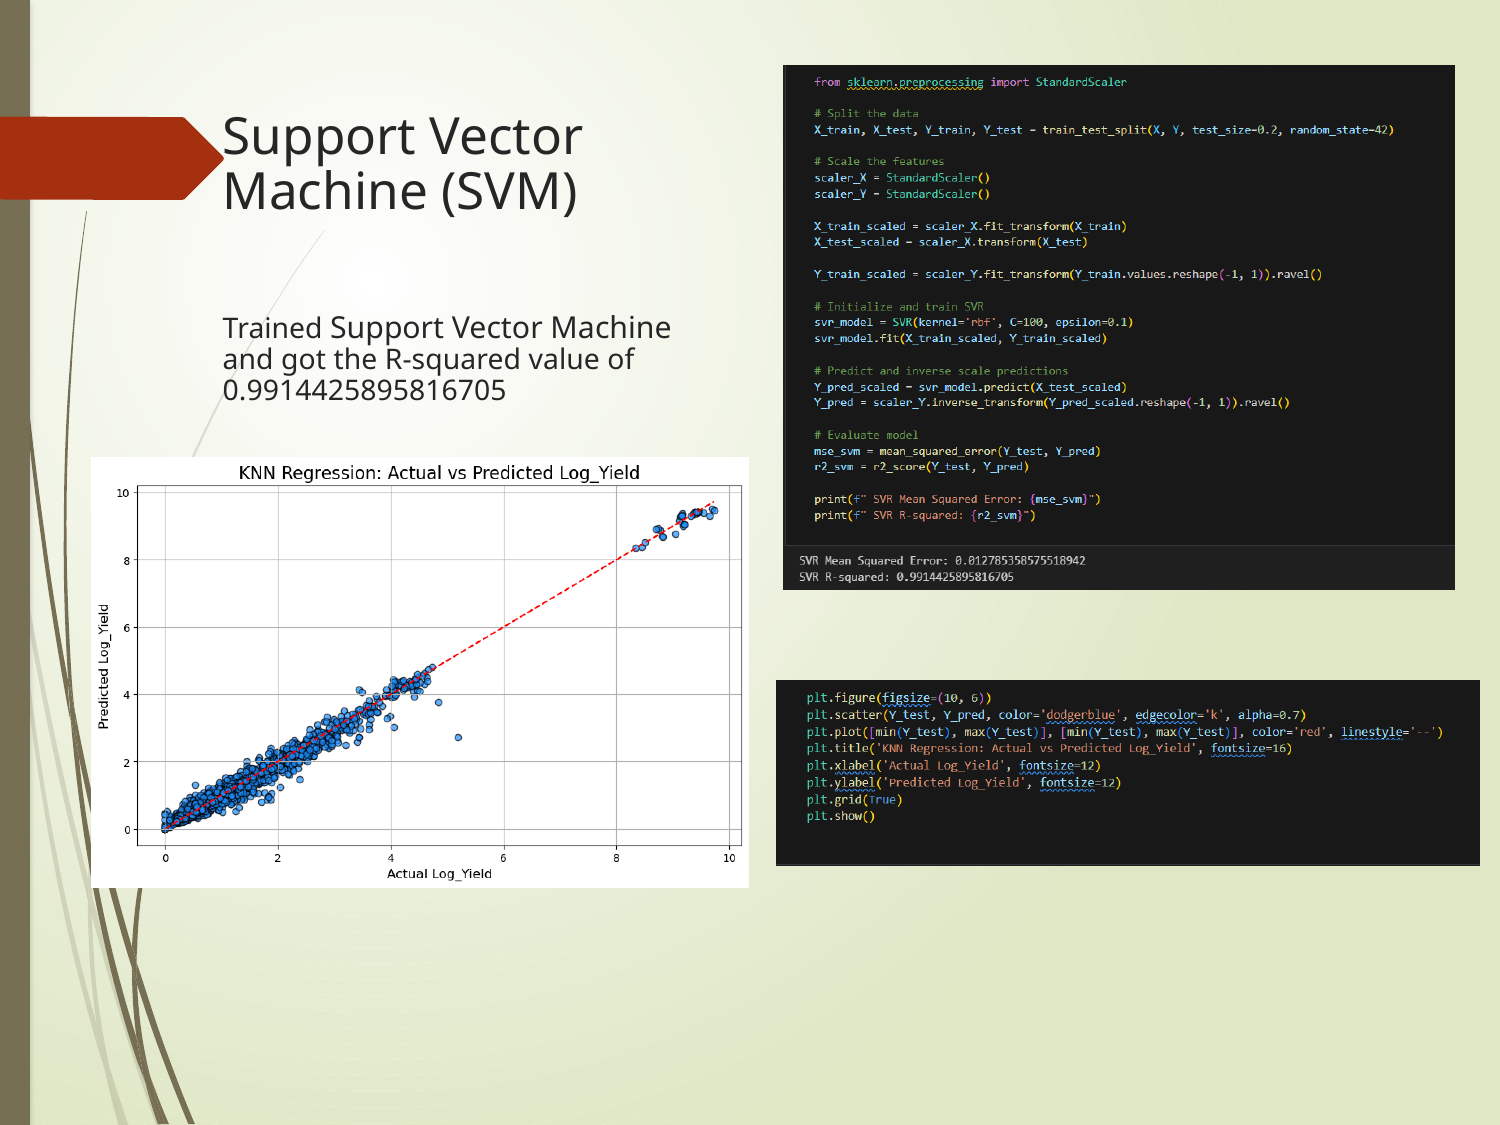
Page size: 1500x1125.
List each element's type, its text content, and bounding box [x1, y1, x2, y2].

picture [783, 64, 1455, 590]
title Support Vector Machine (SVM) Trained Support Vector Machine and got the R-squared value of 0.9914425895816705 [207, 102, 717, 421]
picture [776, 680, 1481, 867]
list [91, 457, 749, 888]
